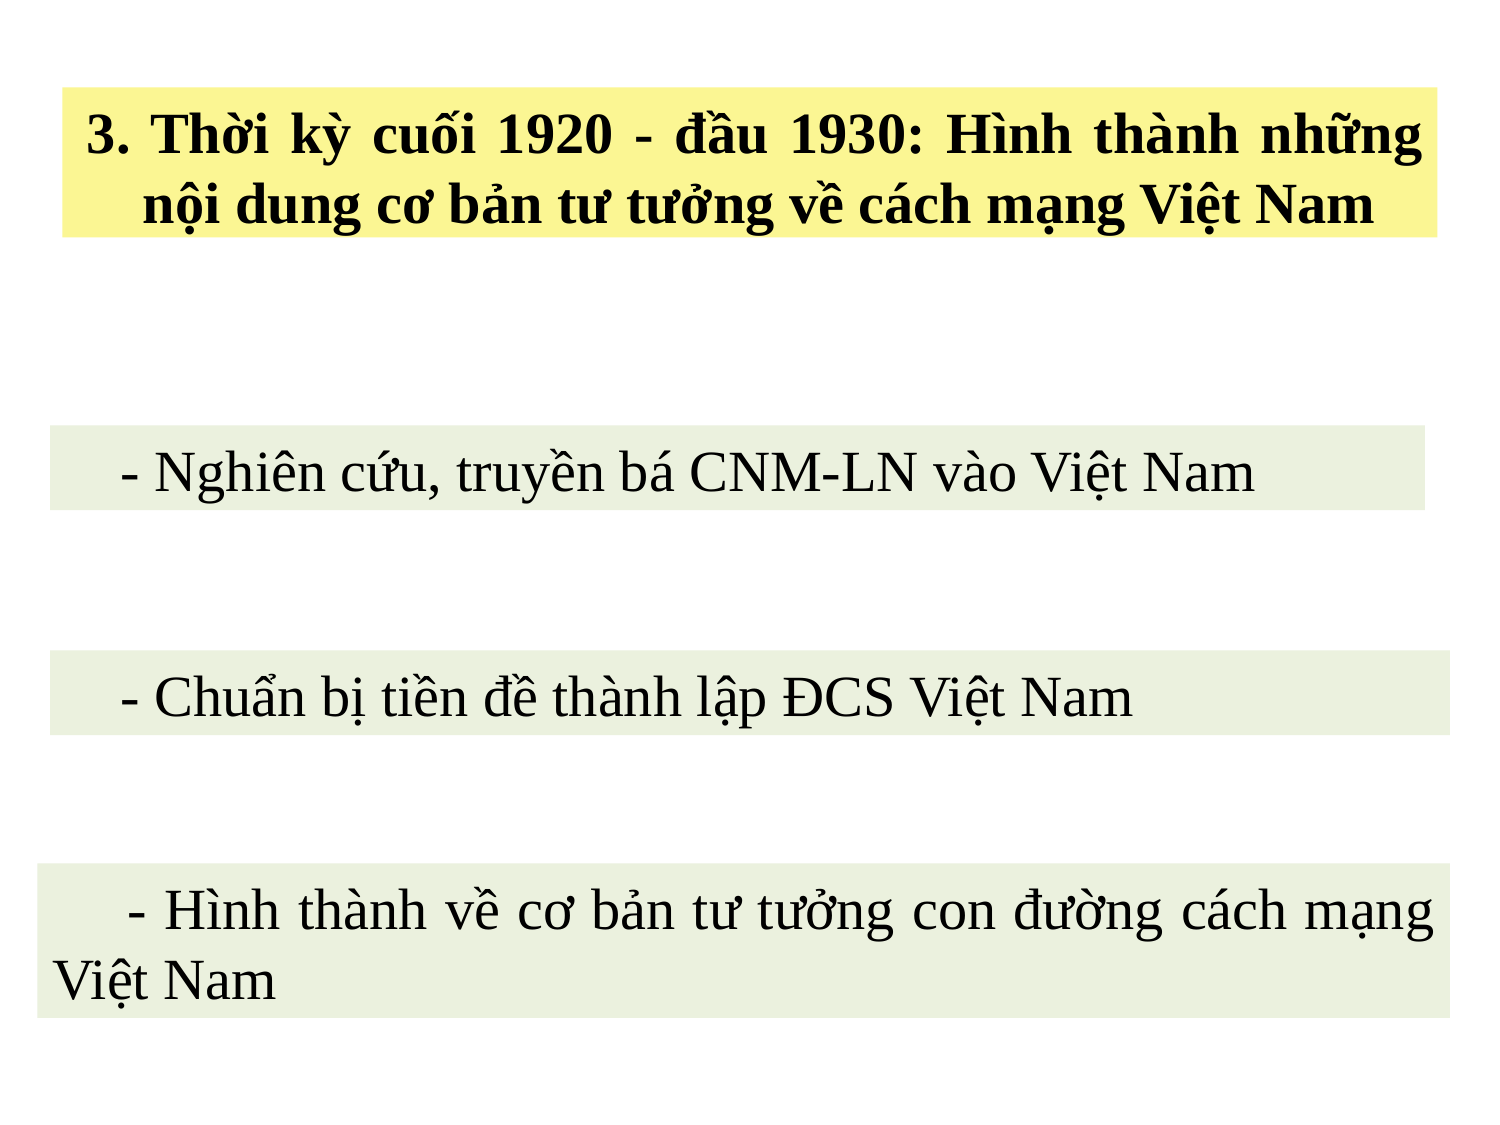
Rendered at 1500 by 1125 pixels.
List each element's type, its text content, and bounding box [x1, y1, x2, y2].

text_box 3. Thời kỳ cuối 1920 - đầu 1930: Hình thành những nội dung cơ bản tư tưởng về cách mạng Việt Nam [62, 87, 1438, 238]
text_box - Nghiên cứu, truyền bá CNM-LN vào Việt Nam [50, 425, 1425, 511]
text_box - Hình thành về cơ bản tư tưởng con đường cách mạng Việt Nam [37, 863, 1450, 1018]
text_box - Chuẩn bị tiền đề thành lập ĐCS Việt Nam [50, 650, 1450, 736]
